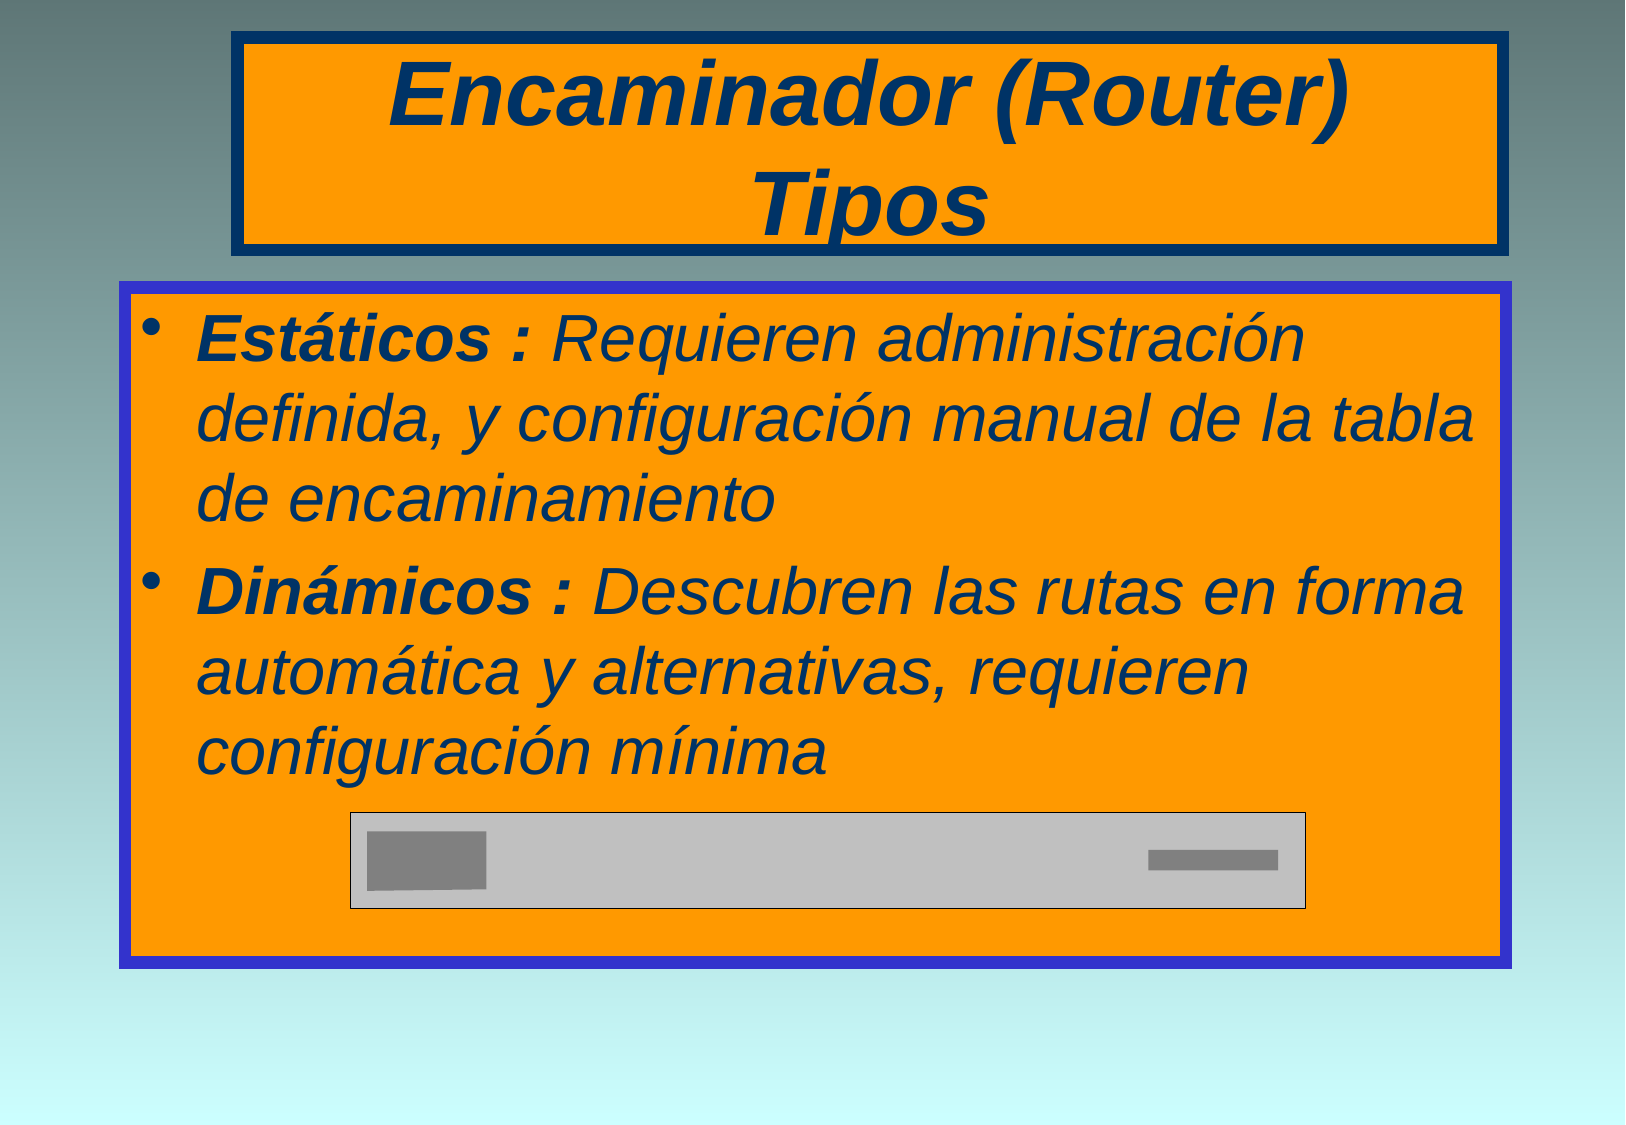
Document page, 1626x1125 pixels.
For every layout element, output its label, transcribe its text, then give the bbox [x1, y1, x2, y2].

list Estáticos : Requieren administración definida, y configuración manual de la tabla de encaminamiento Dinámicos : Descubren las rutas en forma automática y alternativas, requieren configuración mínima [124, 287, 1507, 963]
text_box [349, 812, 1307, 951]
title Encaminador (Router) Tipos [237, 37, 1504, 251]
